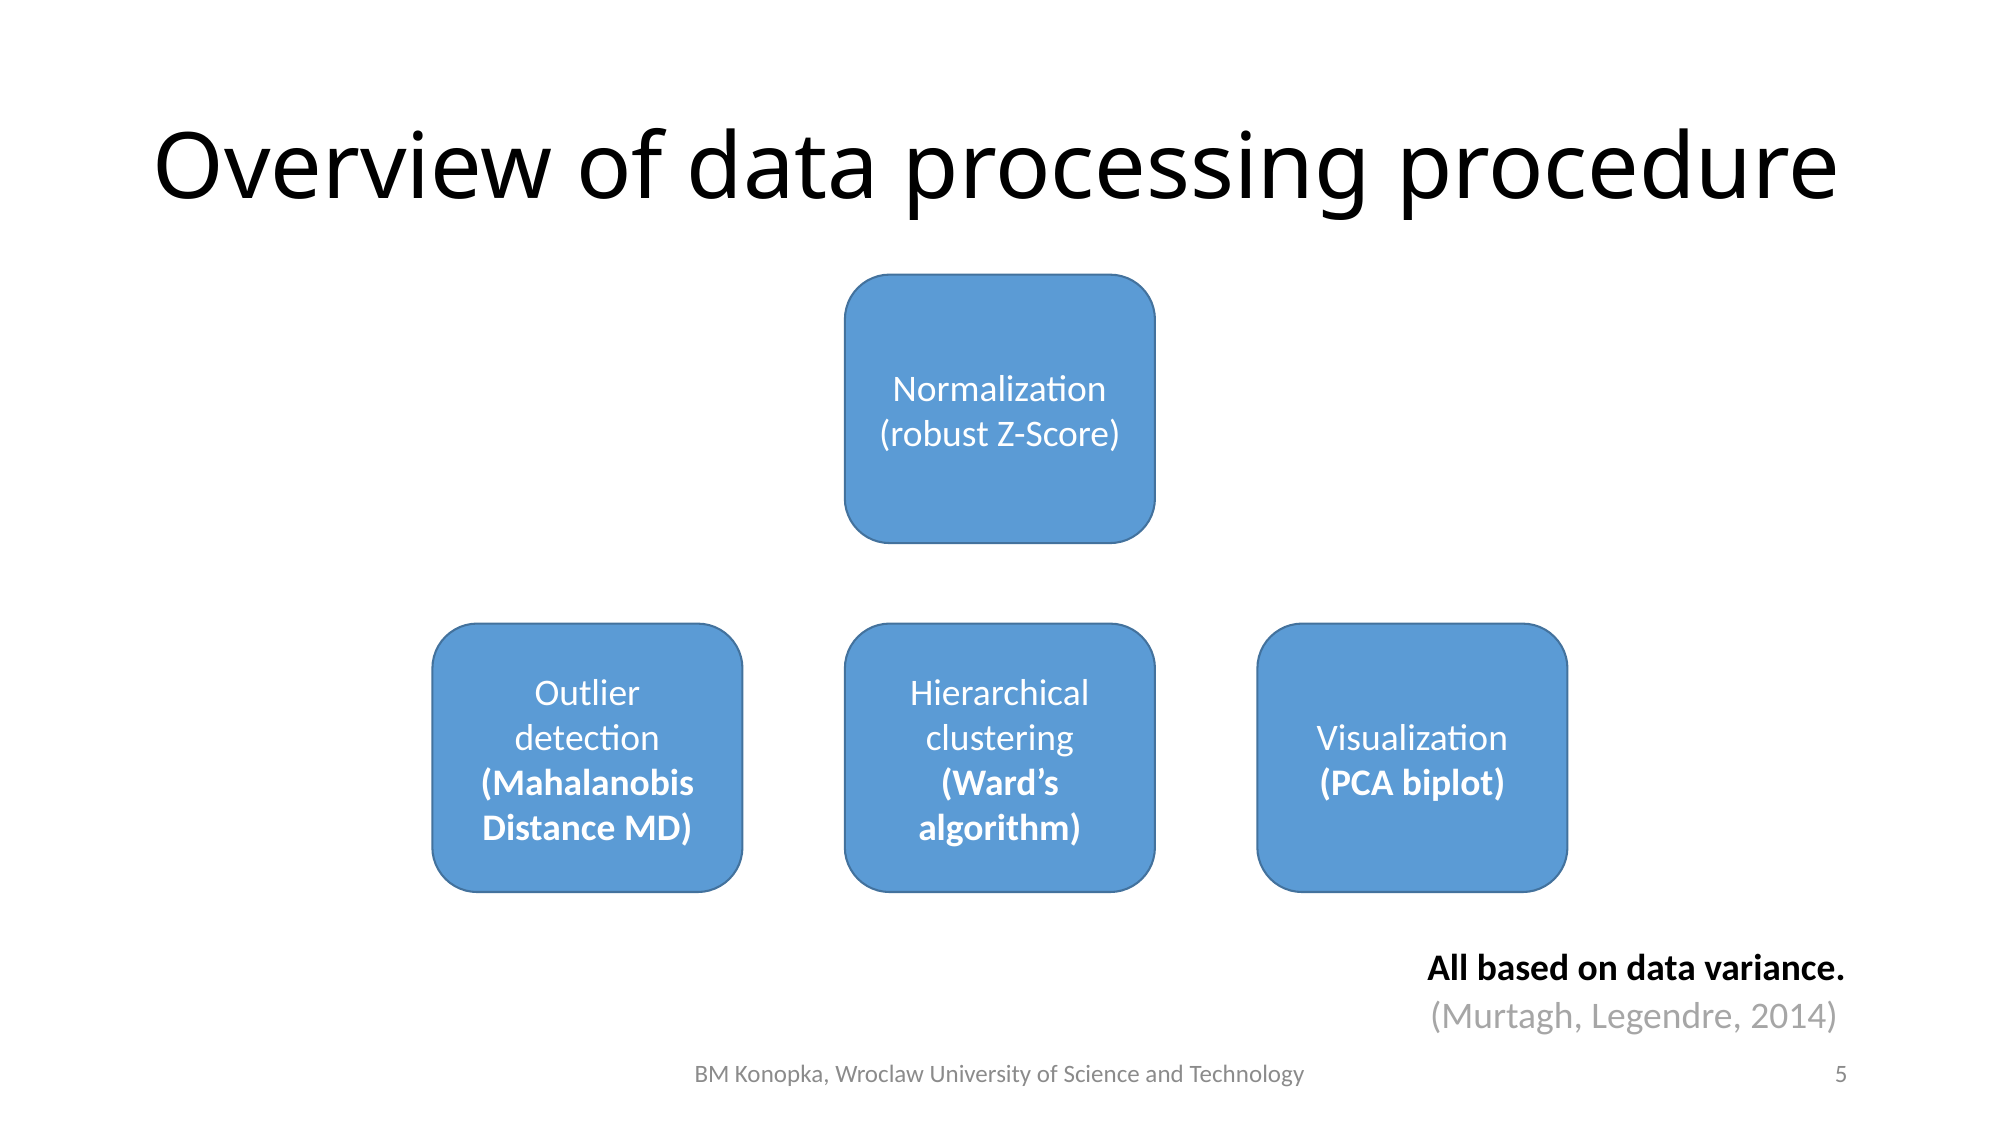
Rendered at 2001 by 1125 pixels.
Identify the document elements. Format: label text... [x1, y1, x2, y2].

title Overview of data processing procedure [137, 59, 1863, 278]
text_box Visualization (PCA biplot) [1256, 622, 1569, 894]
text_box All based on data variance. [1412, 935, 1971, 996]
footer BM Konopka, Wroclaw University of Science and Technology [662, 1042, 1338, 1103]
text_box (Murtagh, Legendre, 2014) [1415, 983, 1853, 1044]
slide_number 5 [1412, 1042, 1863, 1103]
text_box Outlier detection (Mahalanobis Distance MD) [431, 622, 744, 894]
text_box Hierarchical clustering (Ward’s algorithm) [843, 622, 1156, 894]
text_box Normalization (robust Z-Score) [843, 273, 1156, 545]
